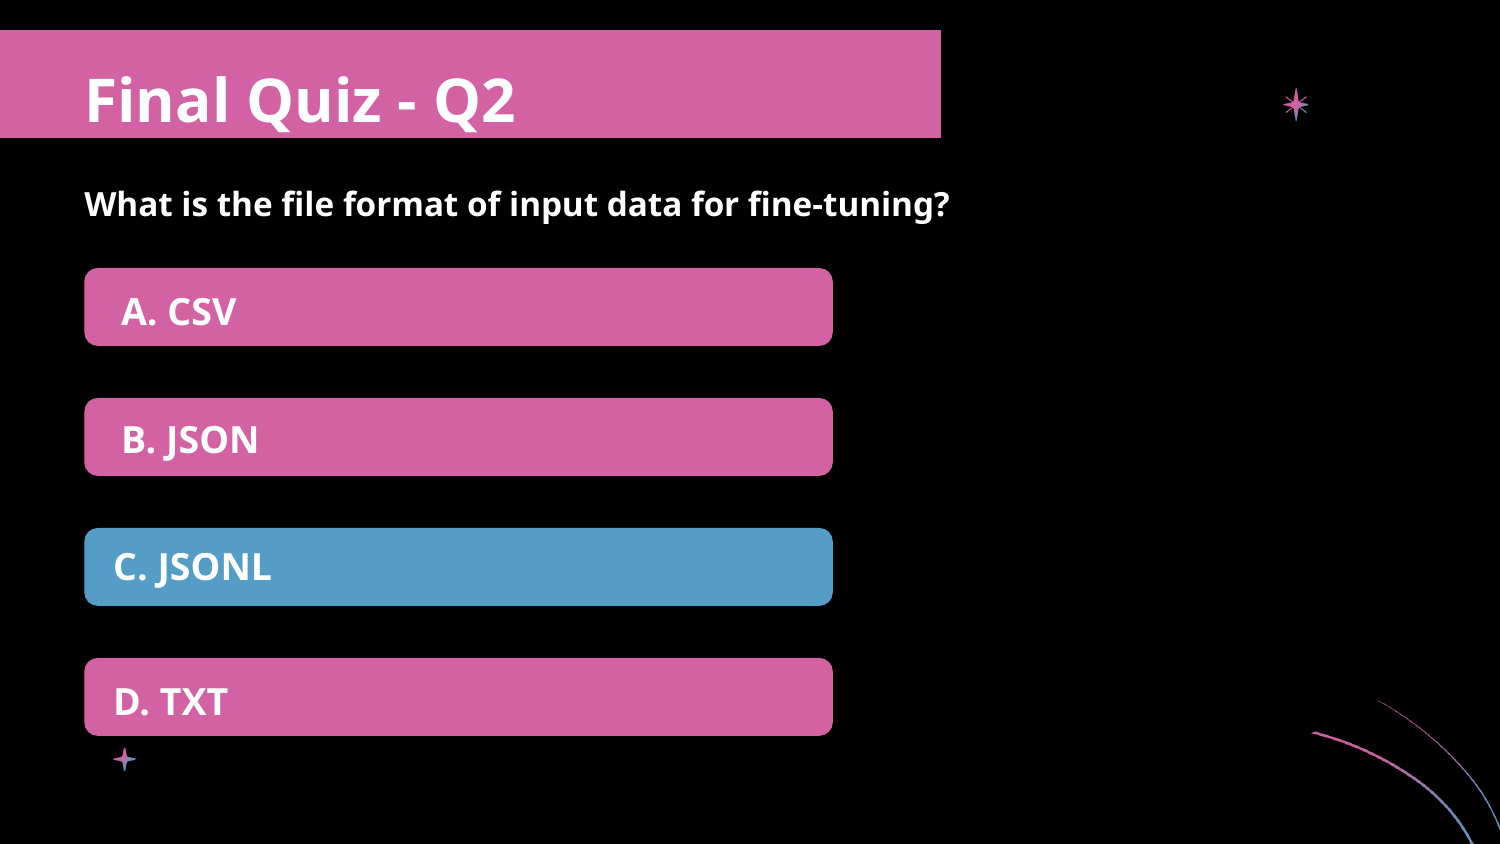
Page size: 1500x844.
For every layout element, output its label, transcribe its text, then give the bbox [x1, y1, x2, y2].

text_box [84, 527, 833, 606]
text_box C. JSONL [113, 523, 707, 602]
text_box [84, 388, 834, 477]
text_box [113, 748, 136, 771]
text_box What is the file format of input data for fine-tuning? [84, 177, 1447, 224]
text_box [1246, 676, 1500, 844]
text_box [84, 648, 834, 737]
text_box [0, 20, 942, 139]
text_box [84, 258, 834, 347]
text_box [1283, 88, 1309, 121]
